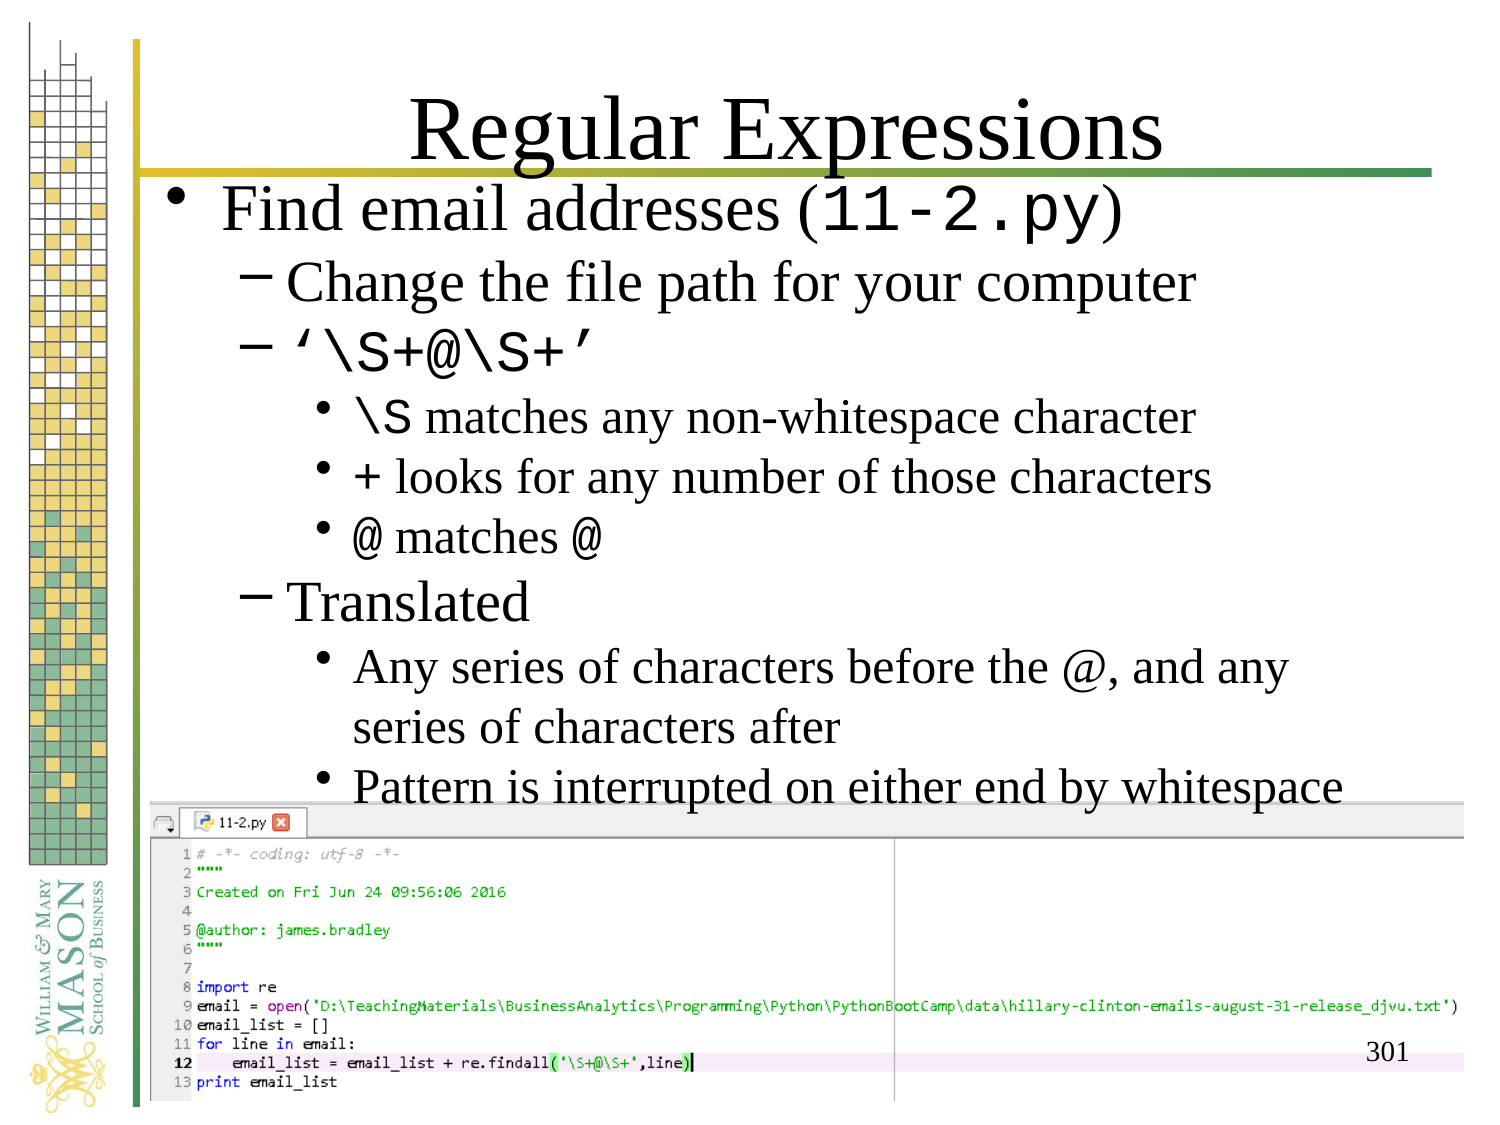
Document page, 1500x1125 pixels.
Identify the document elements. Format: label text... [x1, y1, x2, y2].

title Regular Expressions [150, 45, 1425, 155]
picture [149, 801, 1465, 1101]
list Find email addresses (11-2.py) Change the file path for your computer ‘\S+@\S+’ \S matches any non-whitespace character + looks for any number of those characters @ matches @ Translated Any series of characters before the @, and any series of characters after Pattern is interrupted on either end by whitespace [150, 155, 1425, 801]
slide_number 70 [29, 879, 107, 1113]
